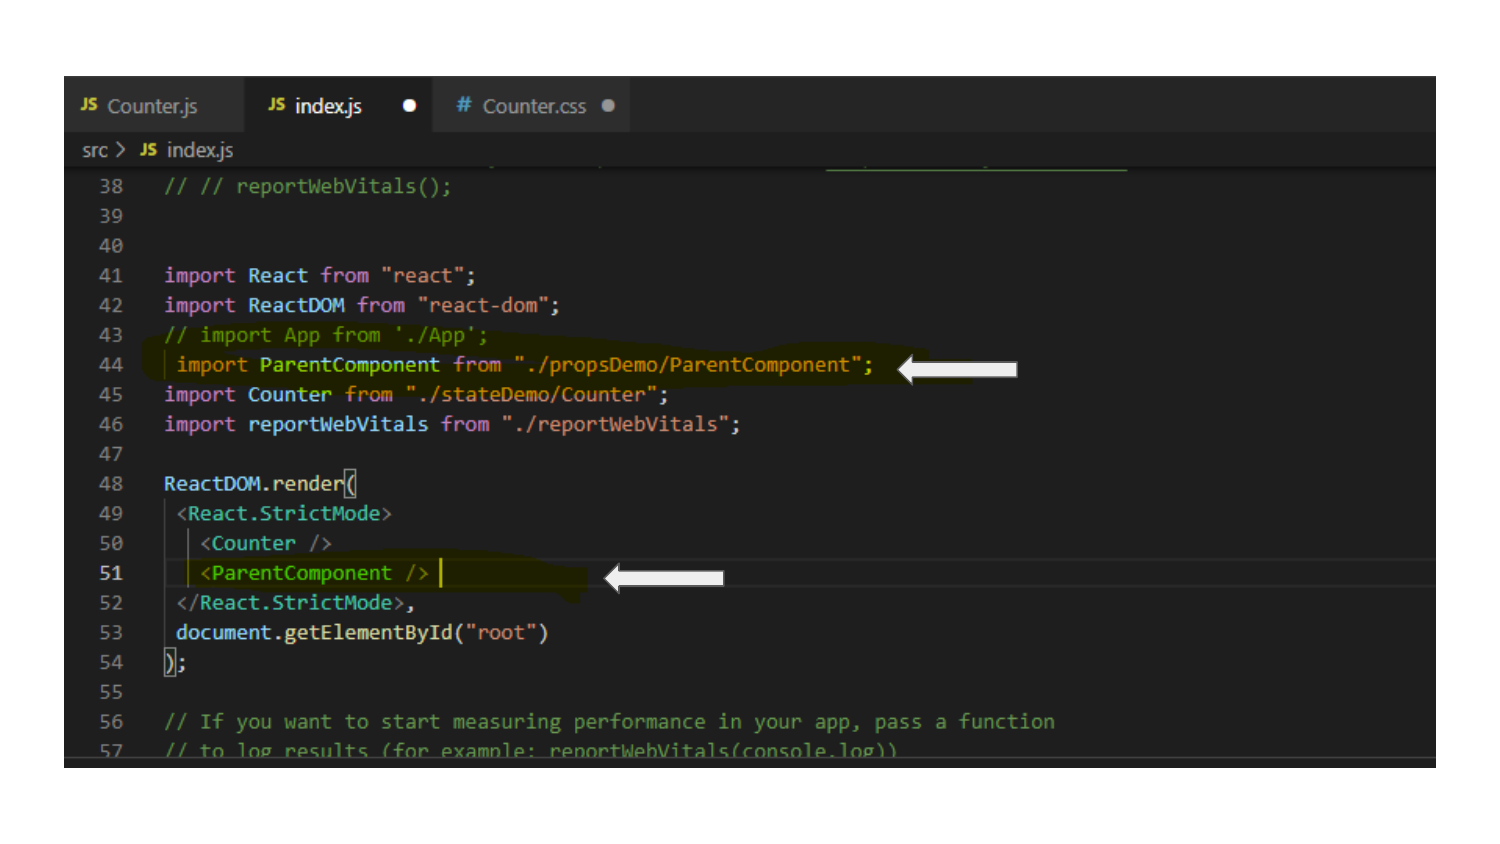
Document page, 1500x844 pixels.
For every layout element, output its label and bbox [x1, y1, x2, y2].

picture [64, 76, 1436, 768]
